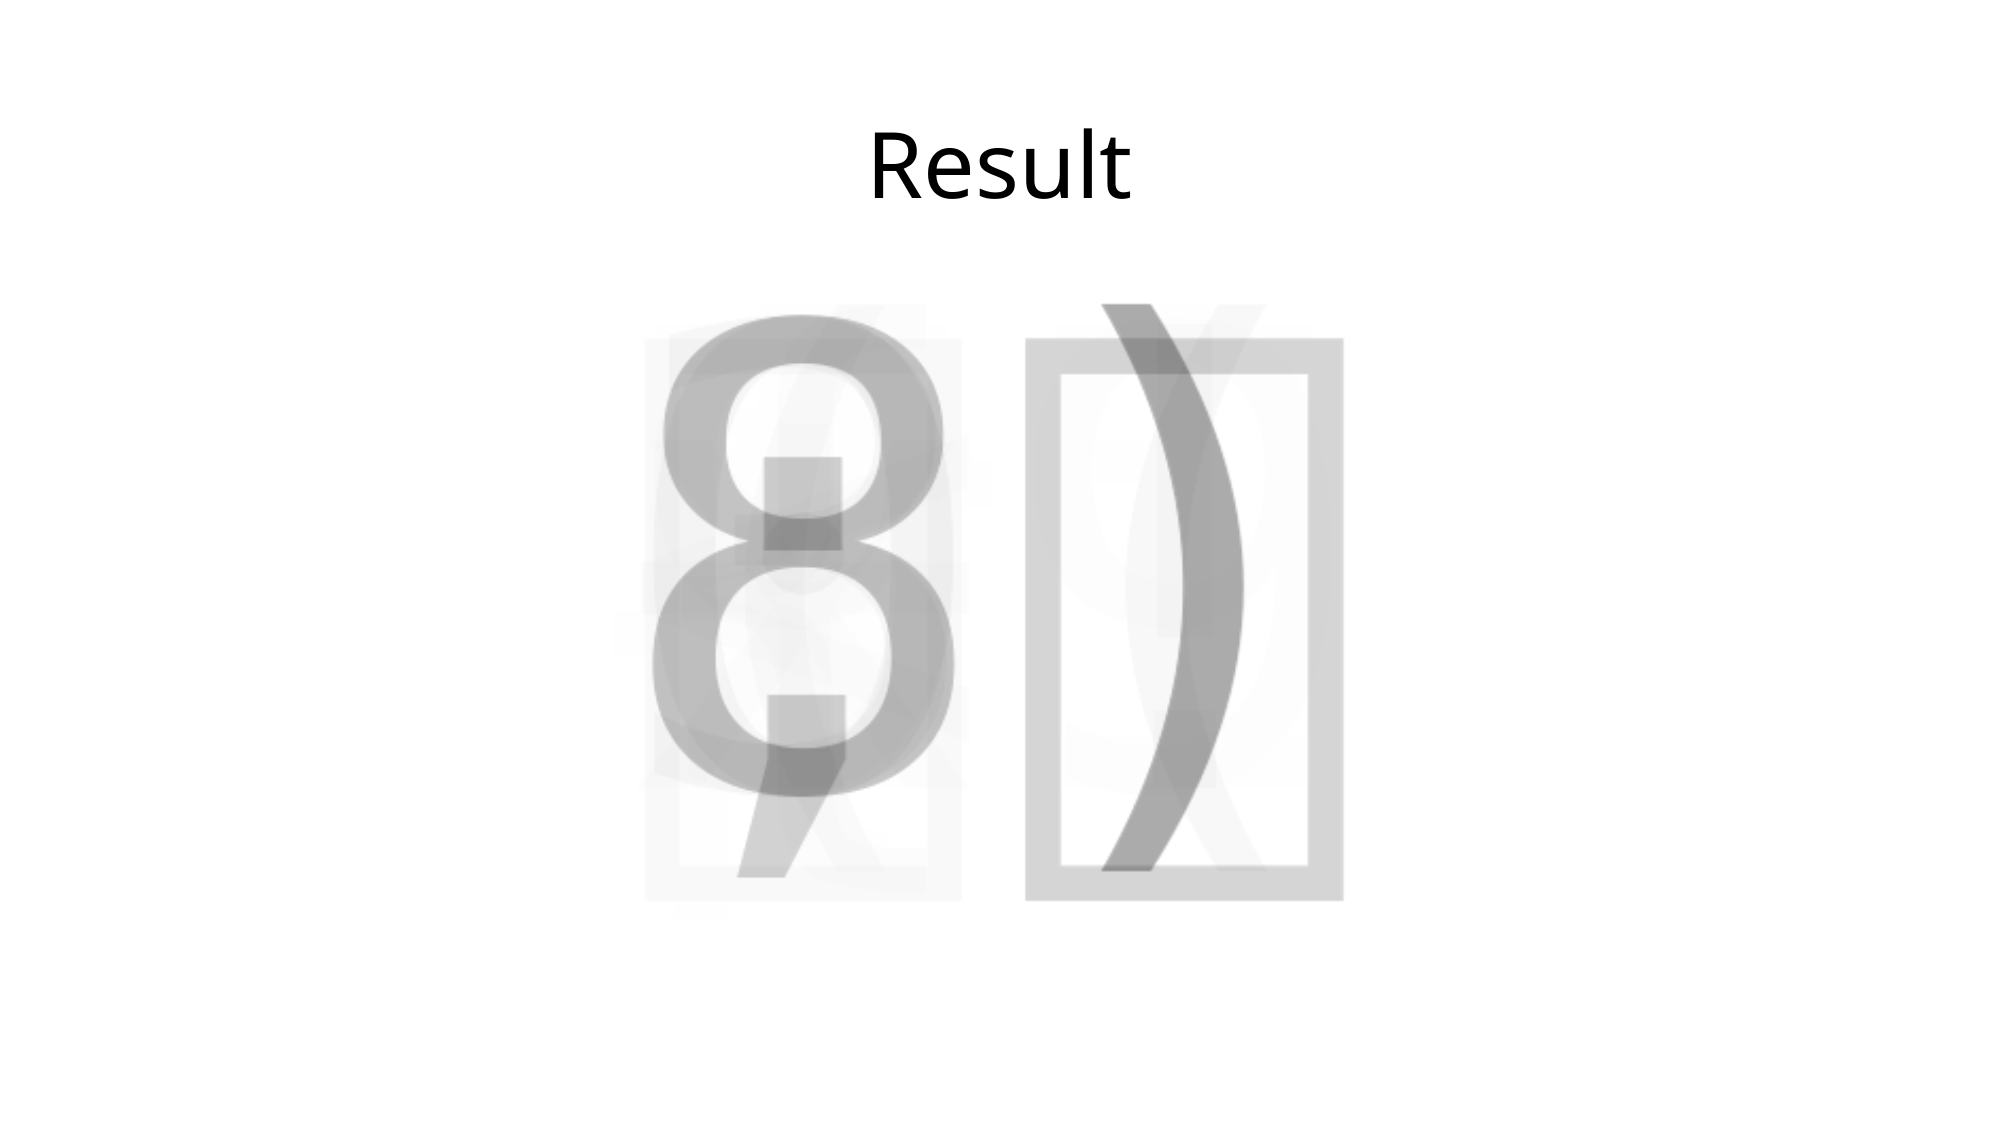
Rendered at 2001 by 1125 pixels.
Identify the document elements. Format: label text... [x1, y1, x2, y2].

title Result [137, 59, 1863, 278]
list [572, 277, 1393, 944]
